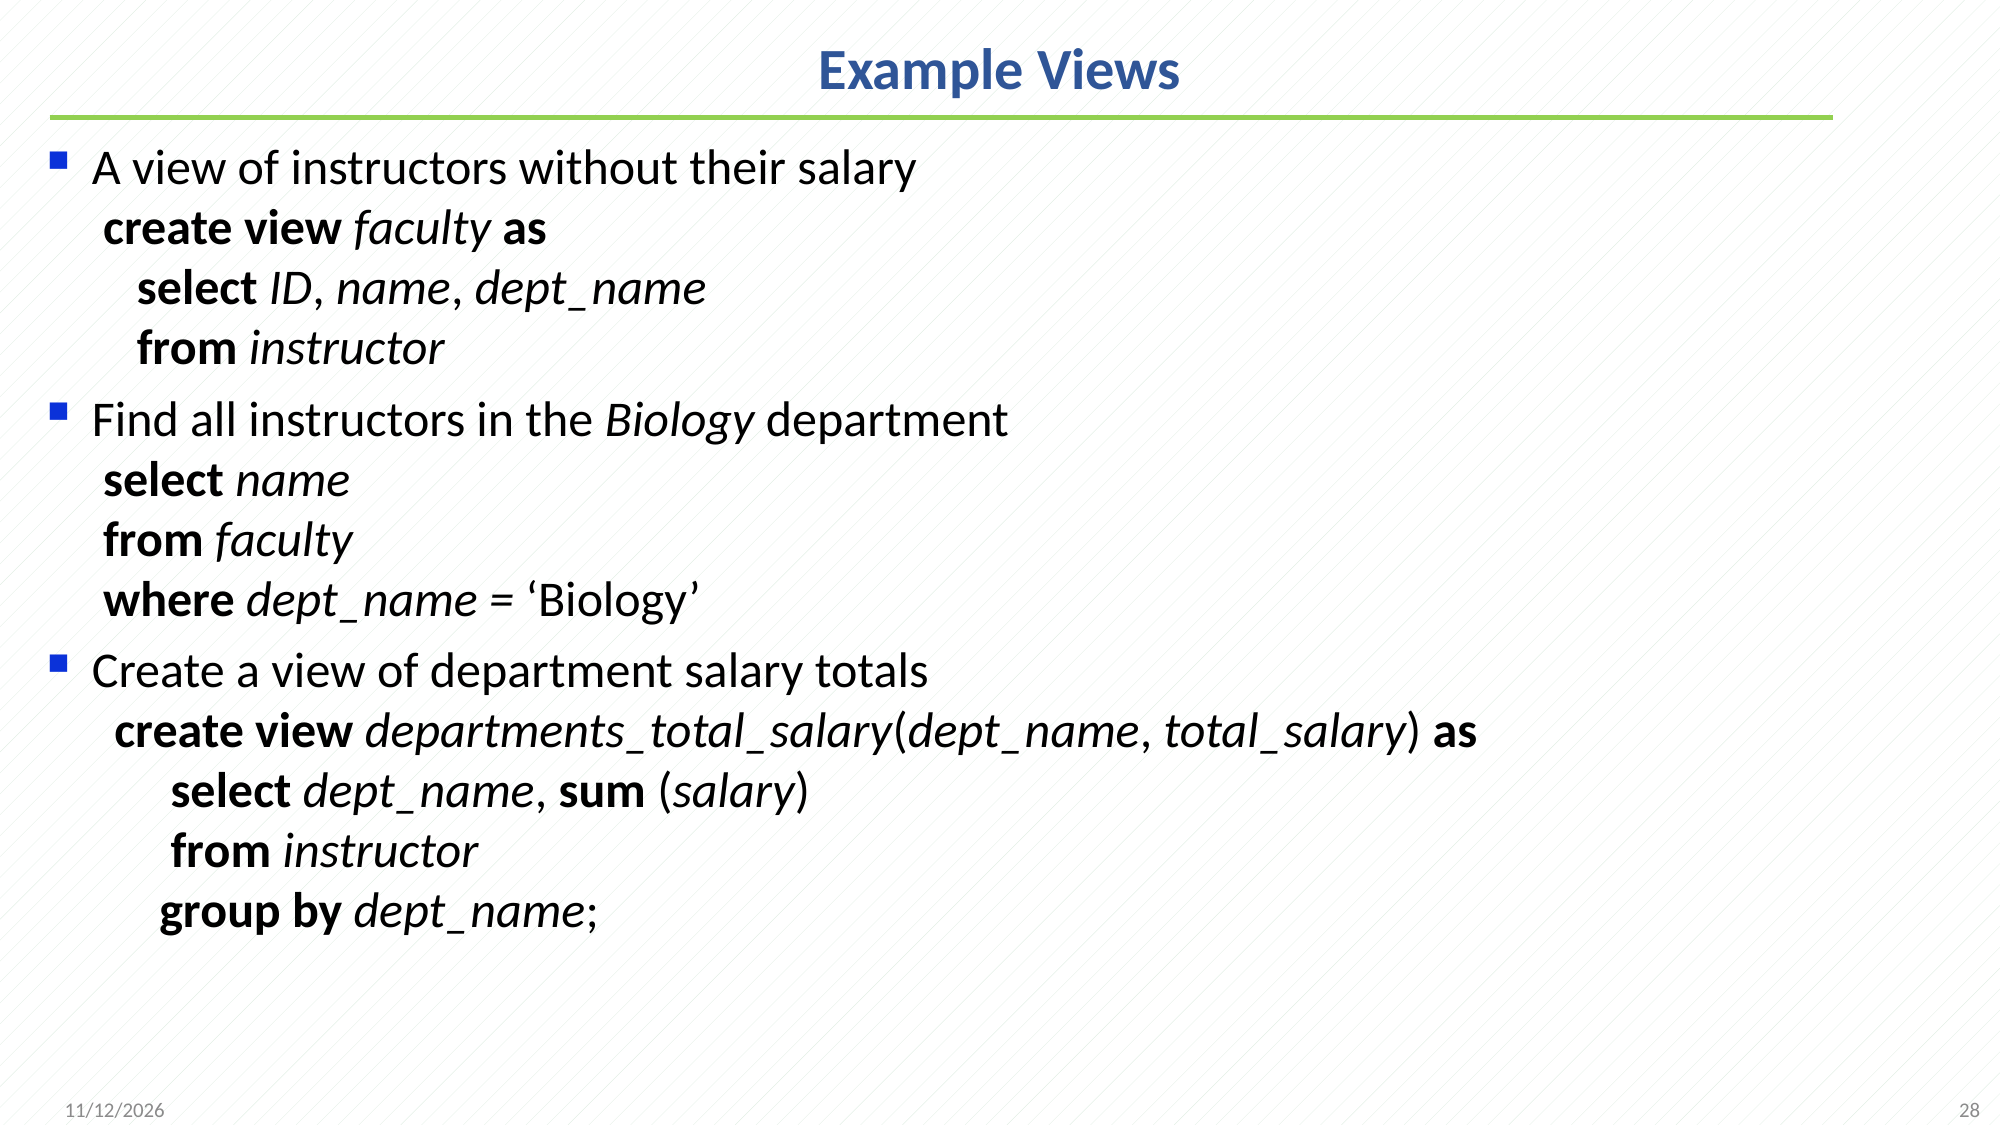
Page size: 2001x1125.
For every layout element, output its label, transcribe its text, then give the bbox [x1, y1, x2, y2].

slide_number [49, 1079, 500, 1125]
list A view of instructors without their salary create view faculty as select ID, name, dept_name from instructor Find all instructors in the Biology department select name from faculty where dept_name = ‘Biology’ Create a view of department salary totals create view departments_total_salary(dept_name, total_salary) as select dept_name, sum (salary) from instructor group by dept_name; [32, 126, 1974, 1081]
title Example Views [50, 13, 1949, 126]
slide_number 28 [1545, 1079, 1996, 1125]
